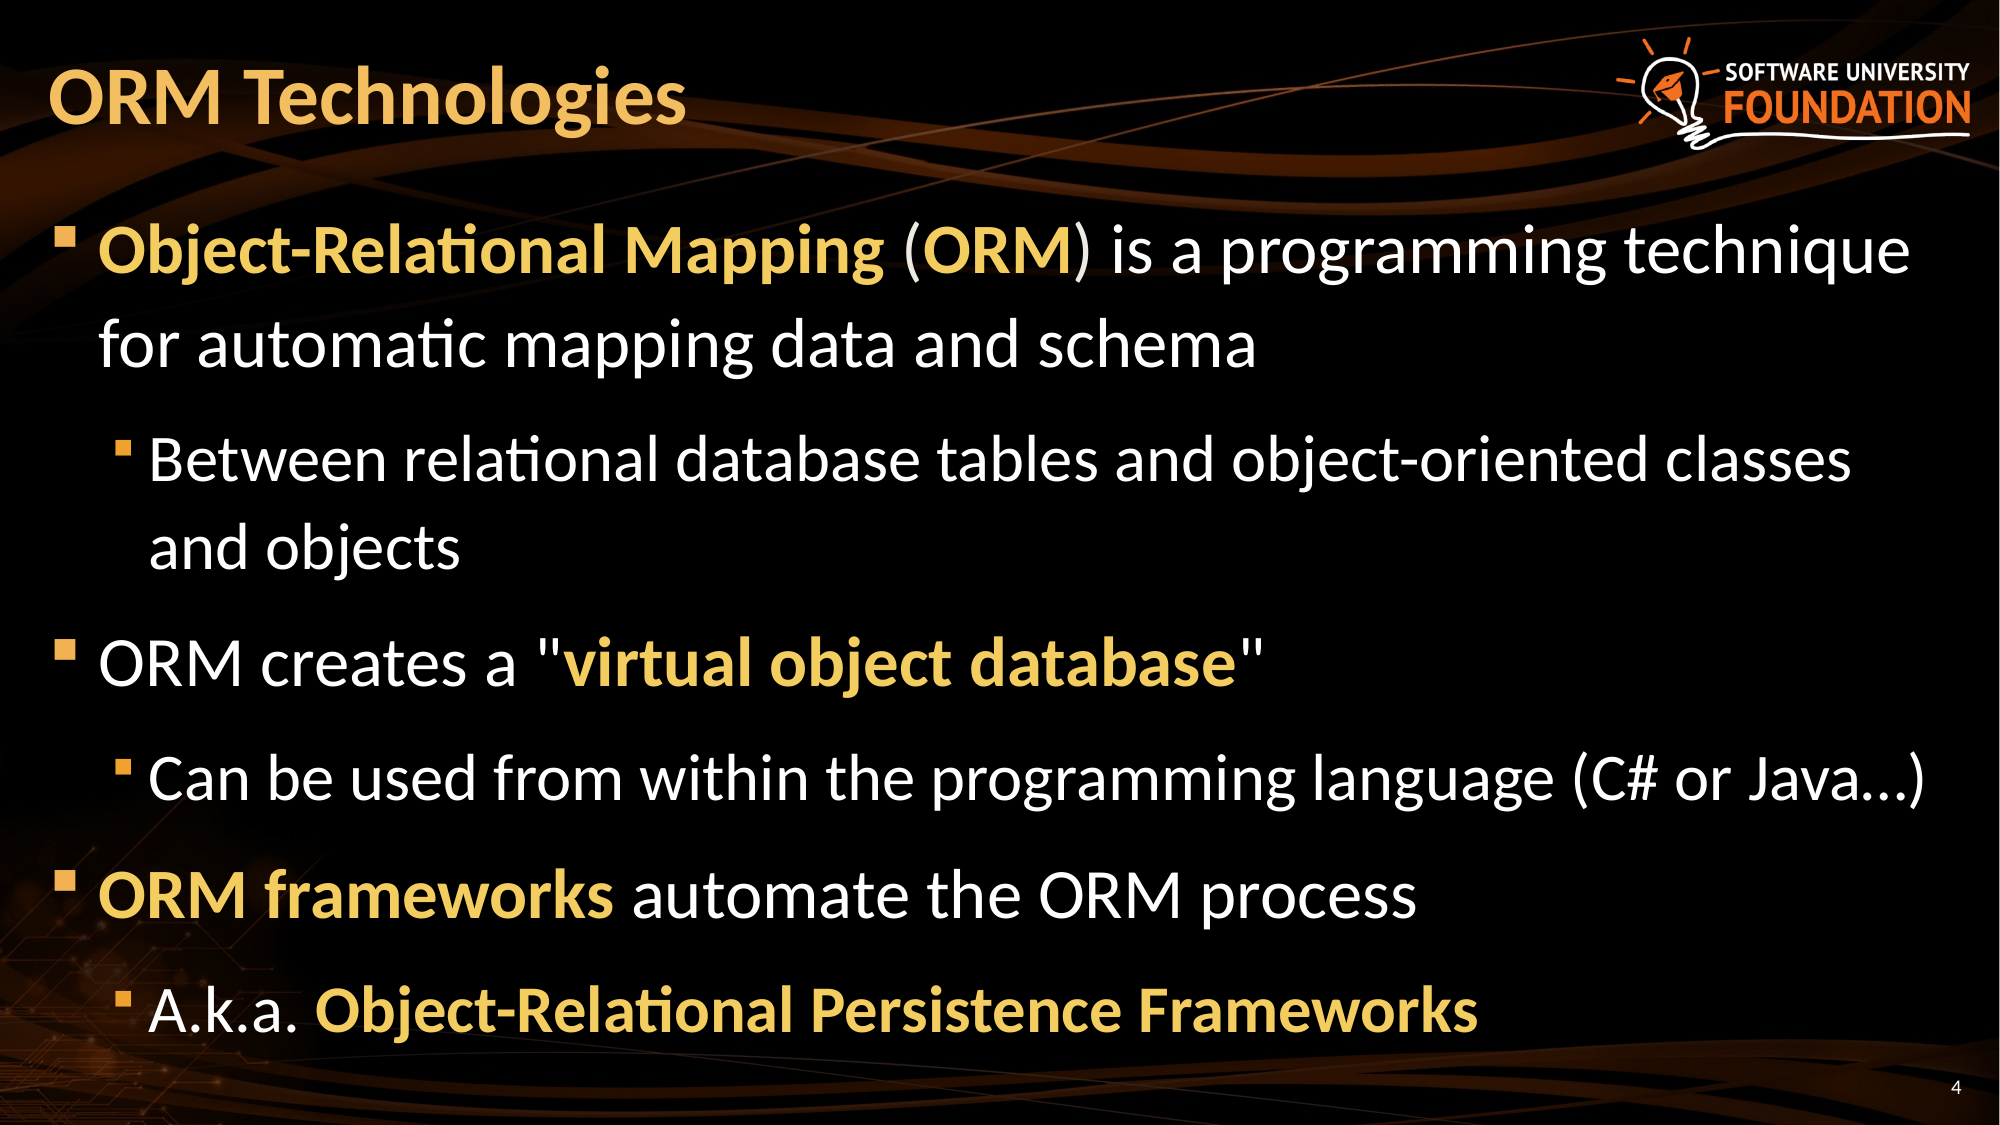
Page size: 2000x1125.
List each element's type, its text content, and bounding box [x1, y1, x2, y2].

picture [0, 0, 2000, 1125]
title ORM Technologies [30, 6, 1602, 189]
list Object-Relational Mapping (ORM) is a programming technique for automatic mapping data and schema Between relational database tables and object-oriented classes and objects ORM creates a "virtual object database" Can be used from within the programming language (C# or Java…) ORM frameworks automate the ORM process A.k.a. Object-Relational Persistence Frameworks [31, 188, 1968, 1103]
